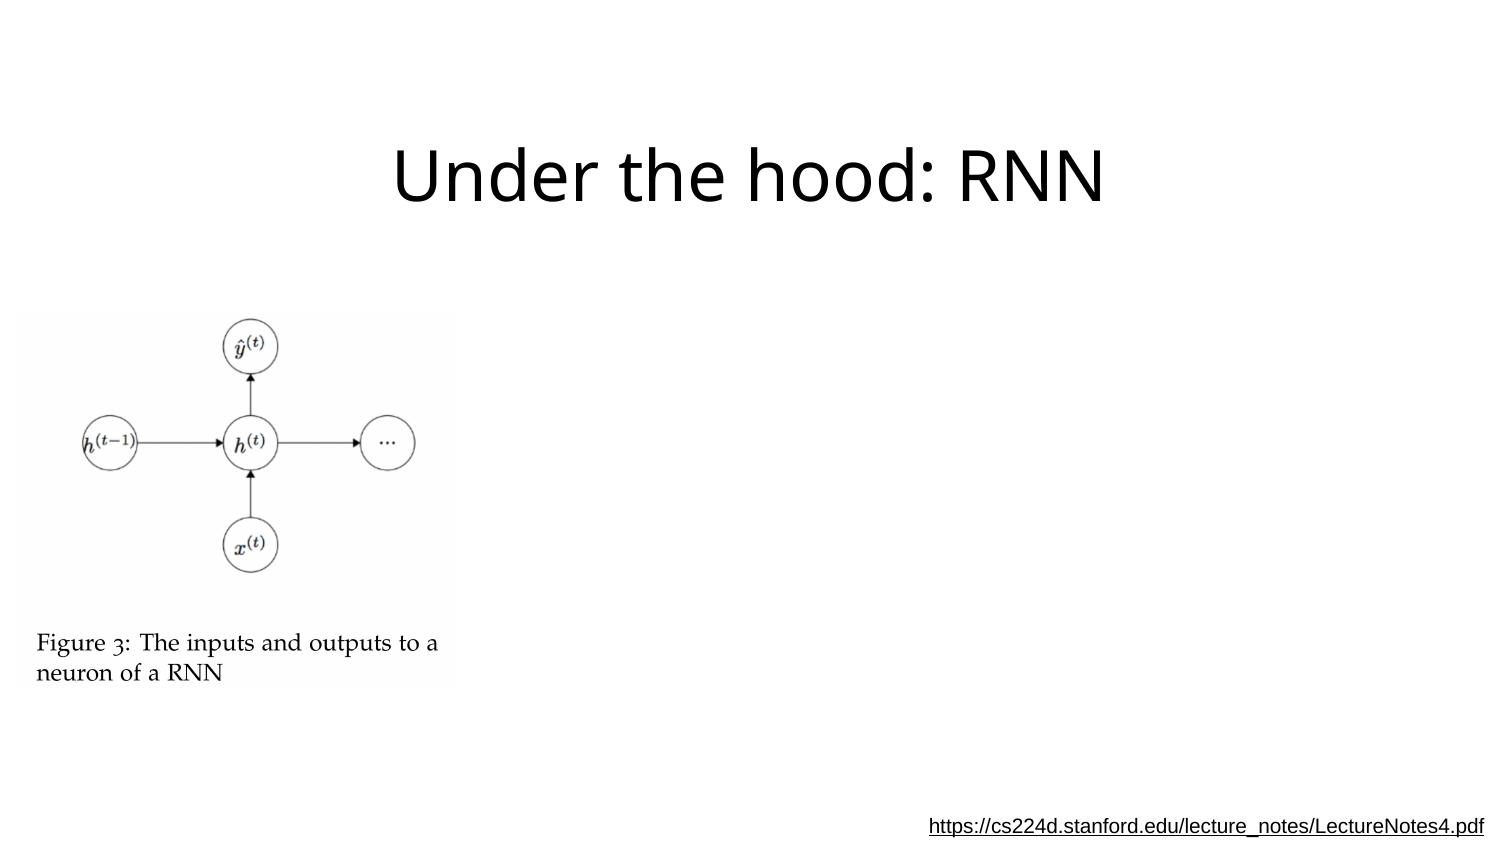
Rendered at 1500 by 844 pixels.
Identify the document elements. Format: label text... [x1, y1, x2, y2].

title Under the hood: RNN [70, 94, 1430, 253]
text_box https://cs224d.stanford.edu/lecture_notes/LectureNotes4.pdf [913, 779, 1500, 844]
picture [16, 309, 455, 691]
